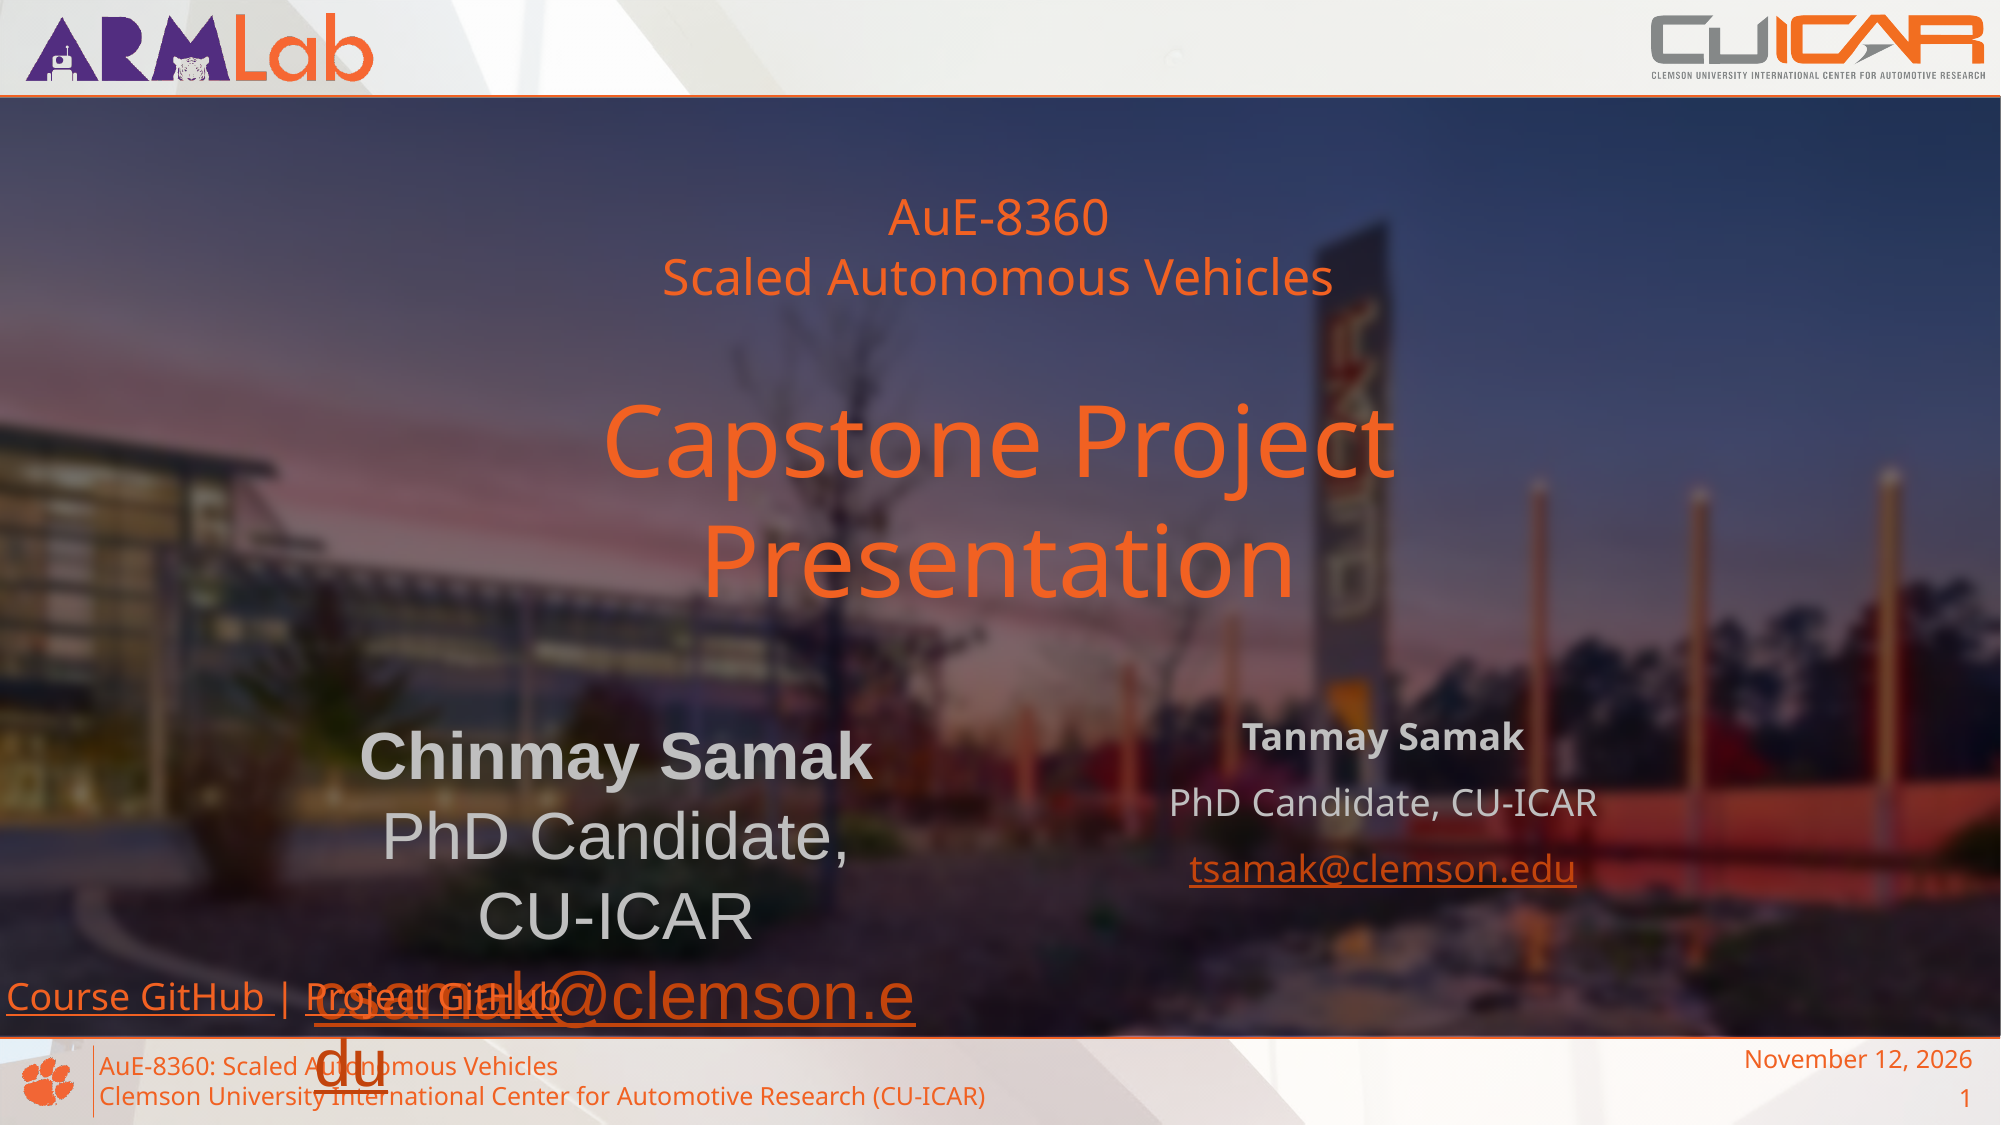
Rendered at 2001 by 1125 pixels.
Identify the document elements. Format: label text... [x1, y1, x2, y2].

text_box Tanmay Samak PhD Candidate, CU-ICAR tsamak@clemson.edu [1066, 705, 1701, 886]
picture [0, 1039, 2000, 1125]
picture [0, 98, 2001, 1037]
text_box Course GitHub | Project GitHub [0, 965, 577, 1032]
title Capstone Project Presentation [299, 355, 1699, 626]
picture [0, 0, 2000, 95]
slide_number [1682, 1046, 1989, 1075]
subtitle Chinmay Samak PhD Candidate, CU-ICAR csamak@clemson.edu [299, 705, 934, 886]
text_box AuE-8360 Scaled Autonomous Vehicles [299, 42, 1699, 313]
slide_number 1 [1682, 1085, 1989, 1115]
